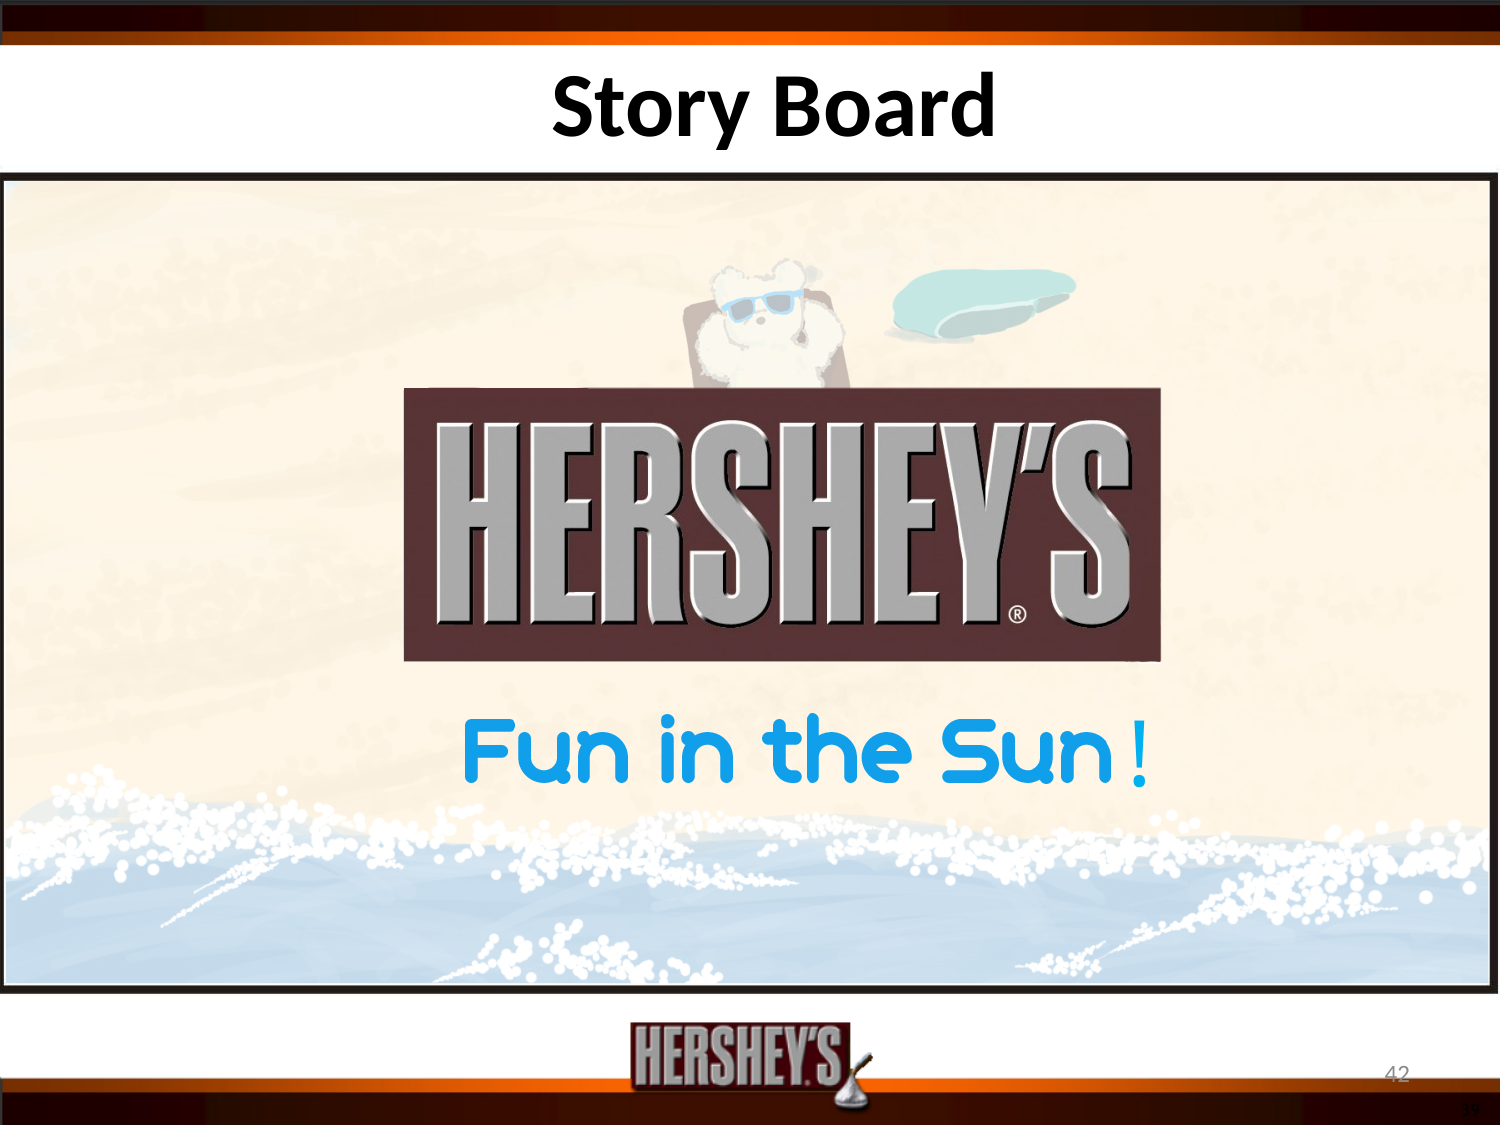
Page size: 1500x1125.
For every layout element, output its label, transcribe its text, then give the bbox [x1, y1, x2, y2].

picture [0, 0, 1500, 1125]
text_box Story Board [474, 37, 1075, 148]
slide_number 42 [1074, 1042, 1425, 1103]
